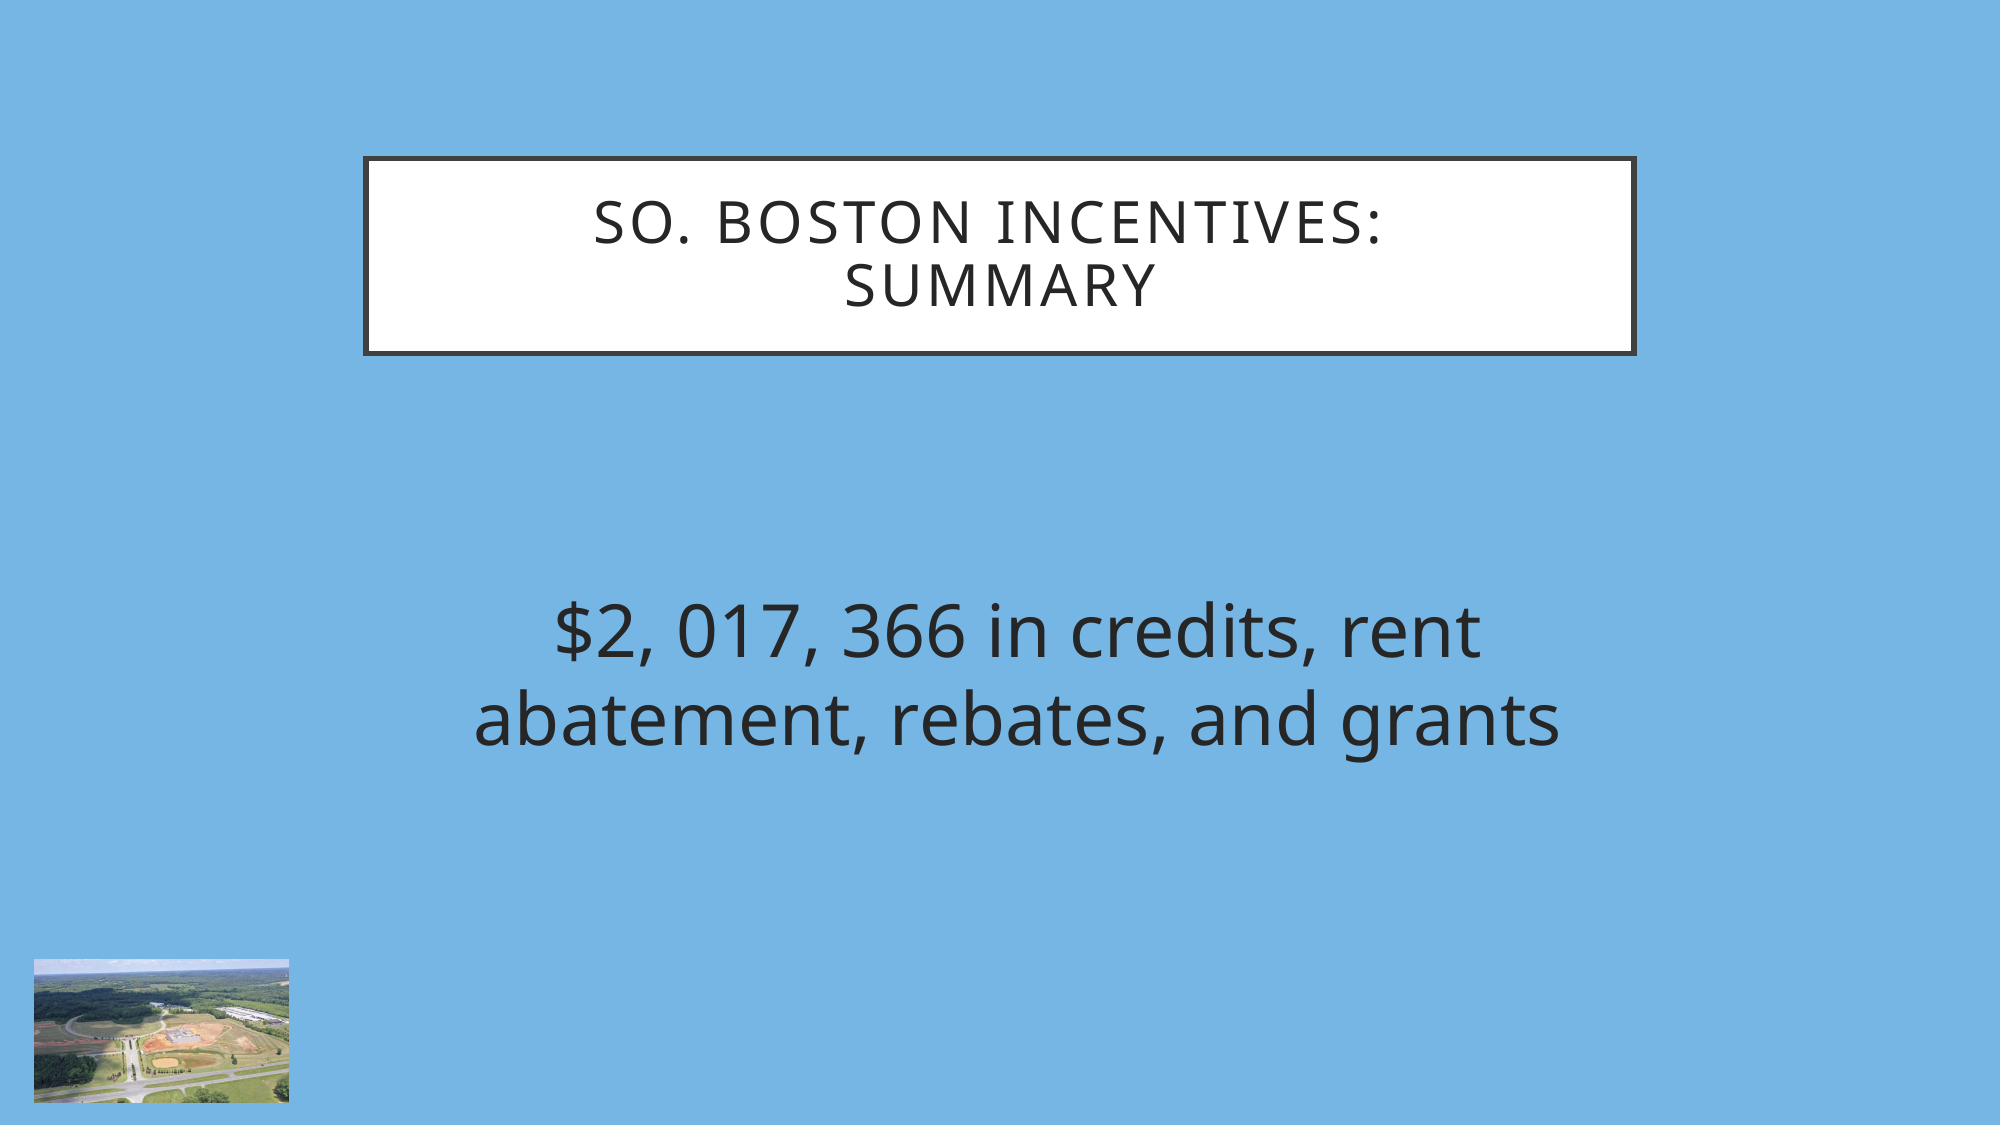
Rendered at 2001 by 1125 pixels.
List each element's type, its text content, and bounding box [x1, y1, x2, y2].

picture [34, 959, 289, 1103]
list $2, 017, 366 in credits, rent abatement, rebates, and grants [402, 576, 1634, 772]
title So. boston Incentives: summary [363, 156, 1637, 356]
